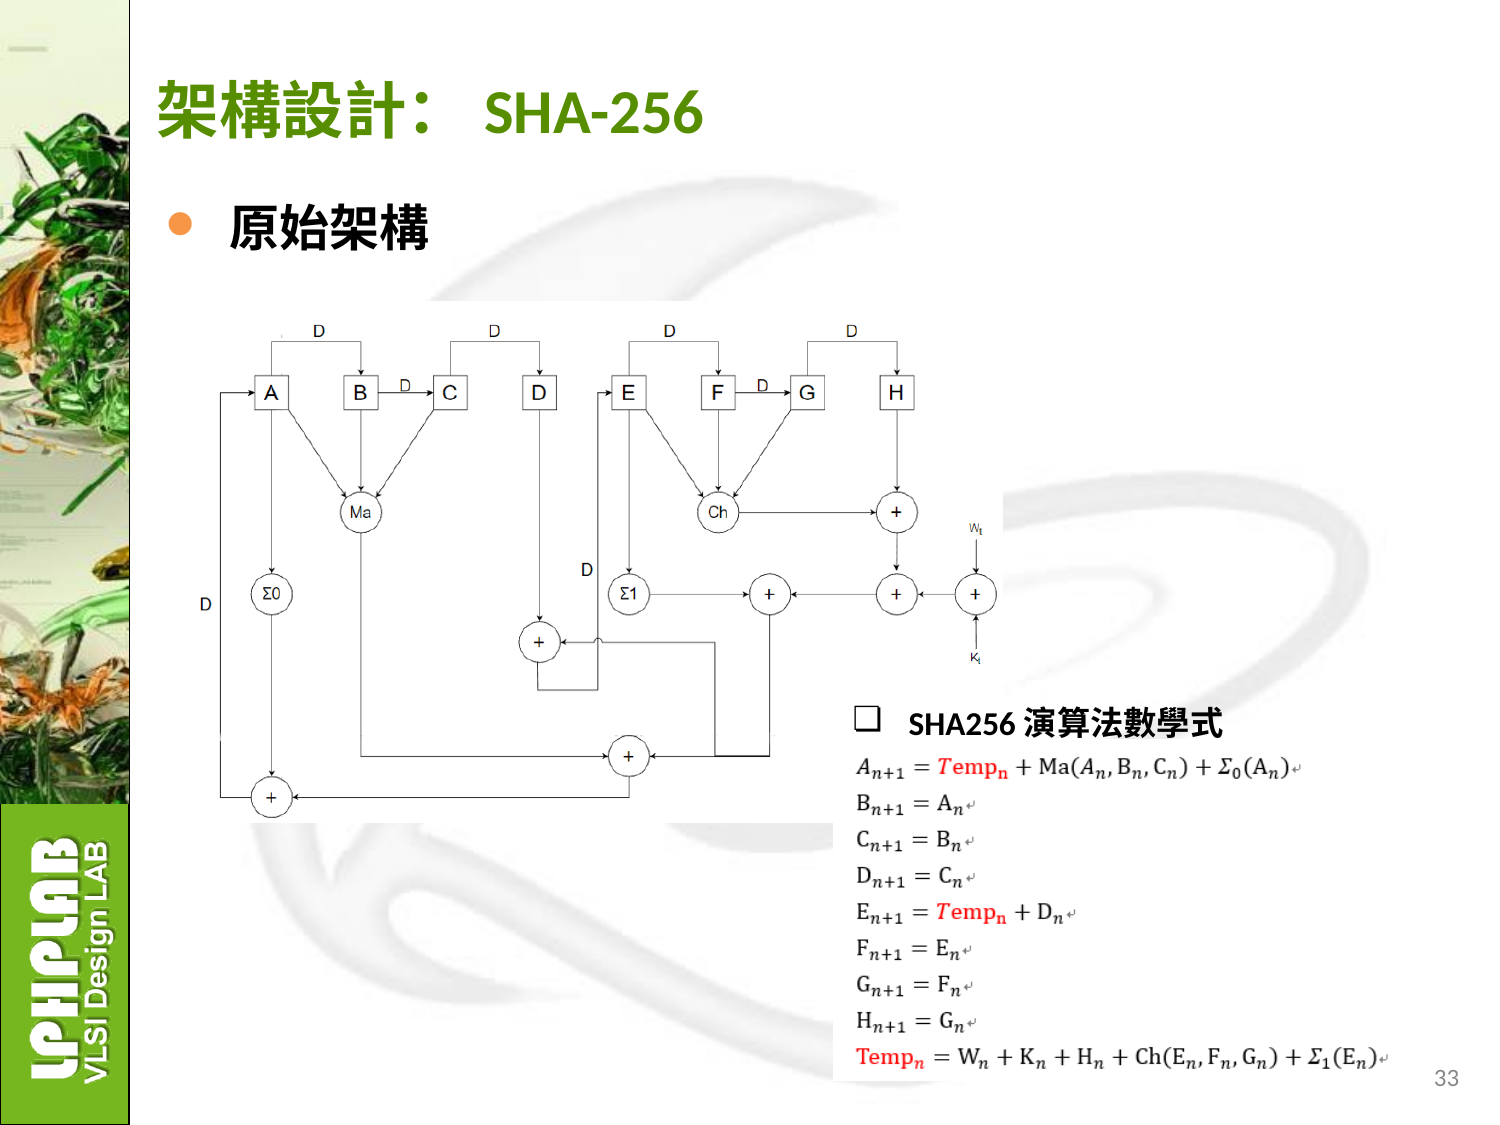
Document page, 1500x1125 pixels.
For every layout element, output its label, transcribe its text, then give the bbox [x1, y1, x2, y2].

picture [23, 834, 118, 1090]
picture [0, 0, 129, 804]
text_box 原始架構 [154, 179, 1241, 392]
picture [174, 170, 1464, 1104]
text_box SHA256演算法數學式 [1008, 674, 1338, 737]
title 架構設計：SHA-256 [154, 68, 1130, 179]
